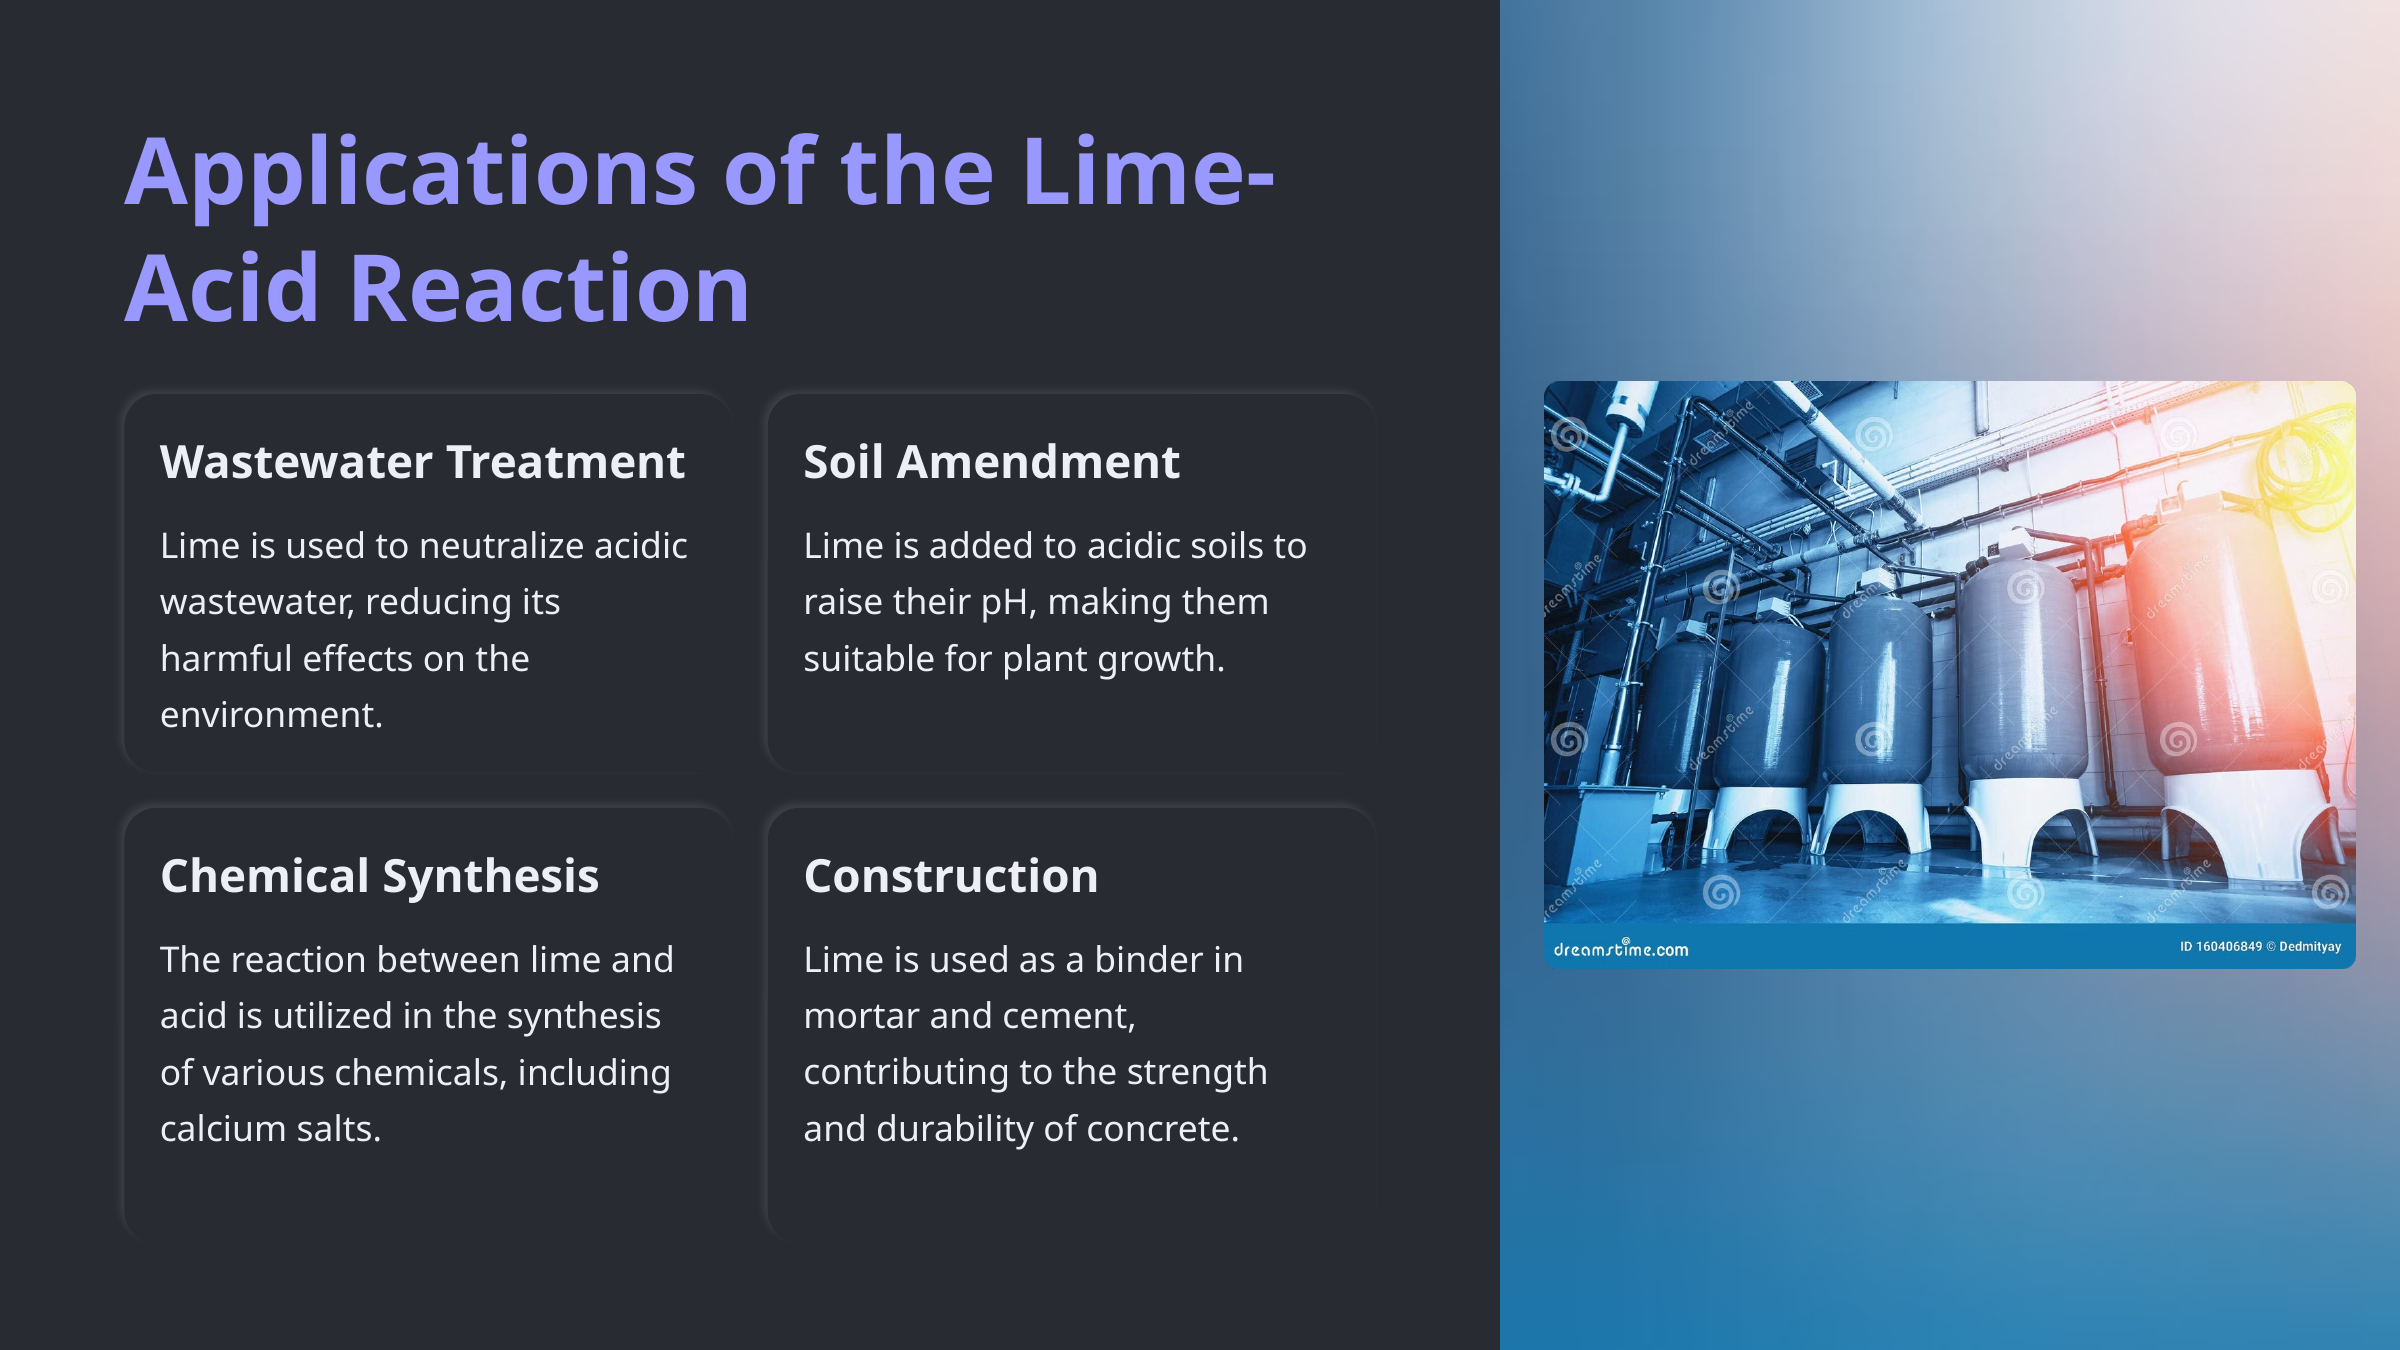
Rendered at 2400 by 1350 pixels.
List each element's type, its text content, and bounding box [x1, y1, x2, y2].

text_box Lime is used as a binder in mortar and cement, contributing to the strength and durability of concrete. [803, 923, 1341, 1151]
text_box [124, 393, 733, 773]
text_box [767, 393, 1376, 773]
text_box [767, 807, 1376, 1244]
text_box Wastewater Treatment [159, 429, 635, 488]
text_box The reaction between lime and acid is utilized in the synthesis of various chemicals, including calcium salts. [159, 923, 697, 1208]
text_box Chemical Synthesis [159, 843, 628, 902]
text_box Construction [803, 843, 1271, 902]
text_box Applications of the Lime-Acid Reaction [124, 106, 1376, 341]
text_box [124, 807, 733, 1244]
picture [1499, 0, 2400, 1350]
text_box Lime is used to neutralize acidic wastewater, reducing its harmful effects on the environment. [159, 509, 697, 737]
text_box Lime is added to acidic soils to raise their pH, making them suitable for plant growth. [803, 509, 1341, 737]
text_box Soil Amendment [803, 429, 1271, 488]
